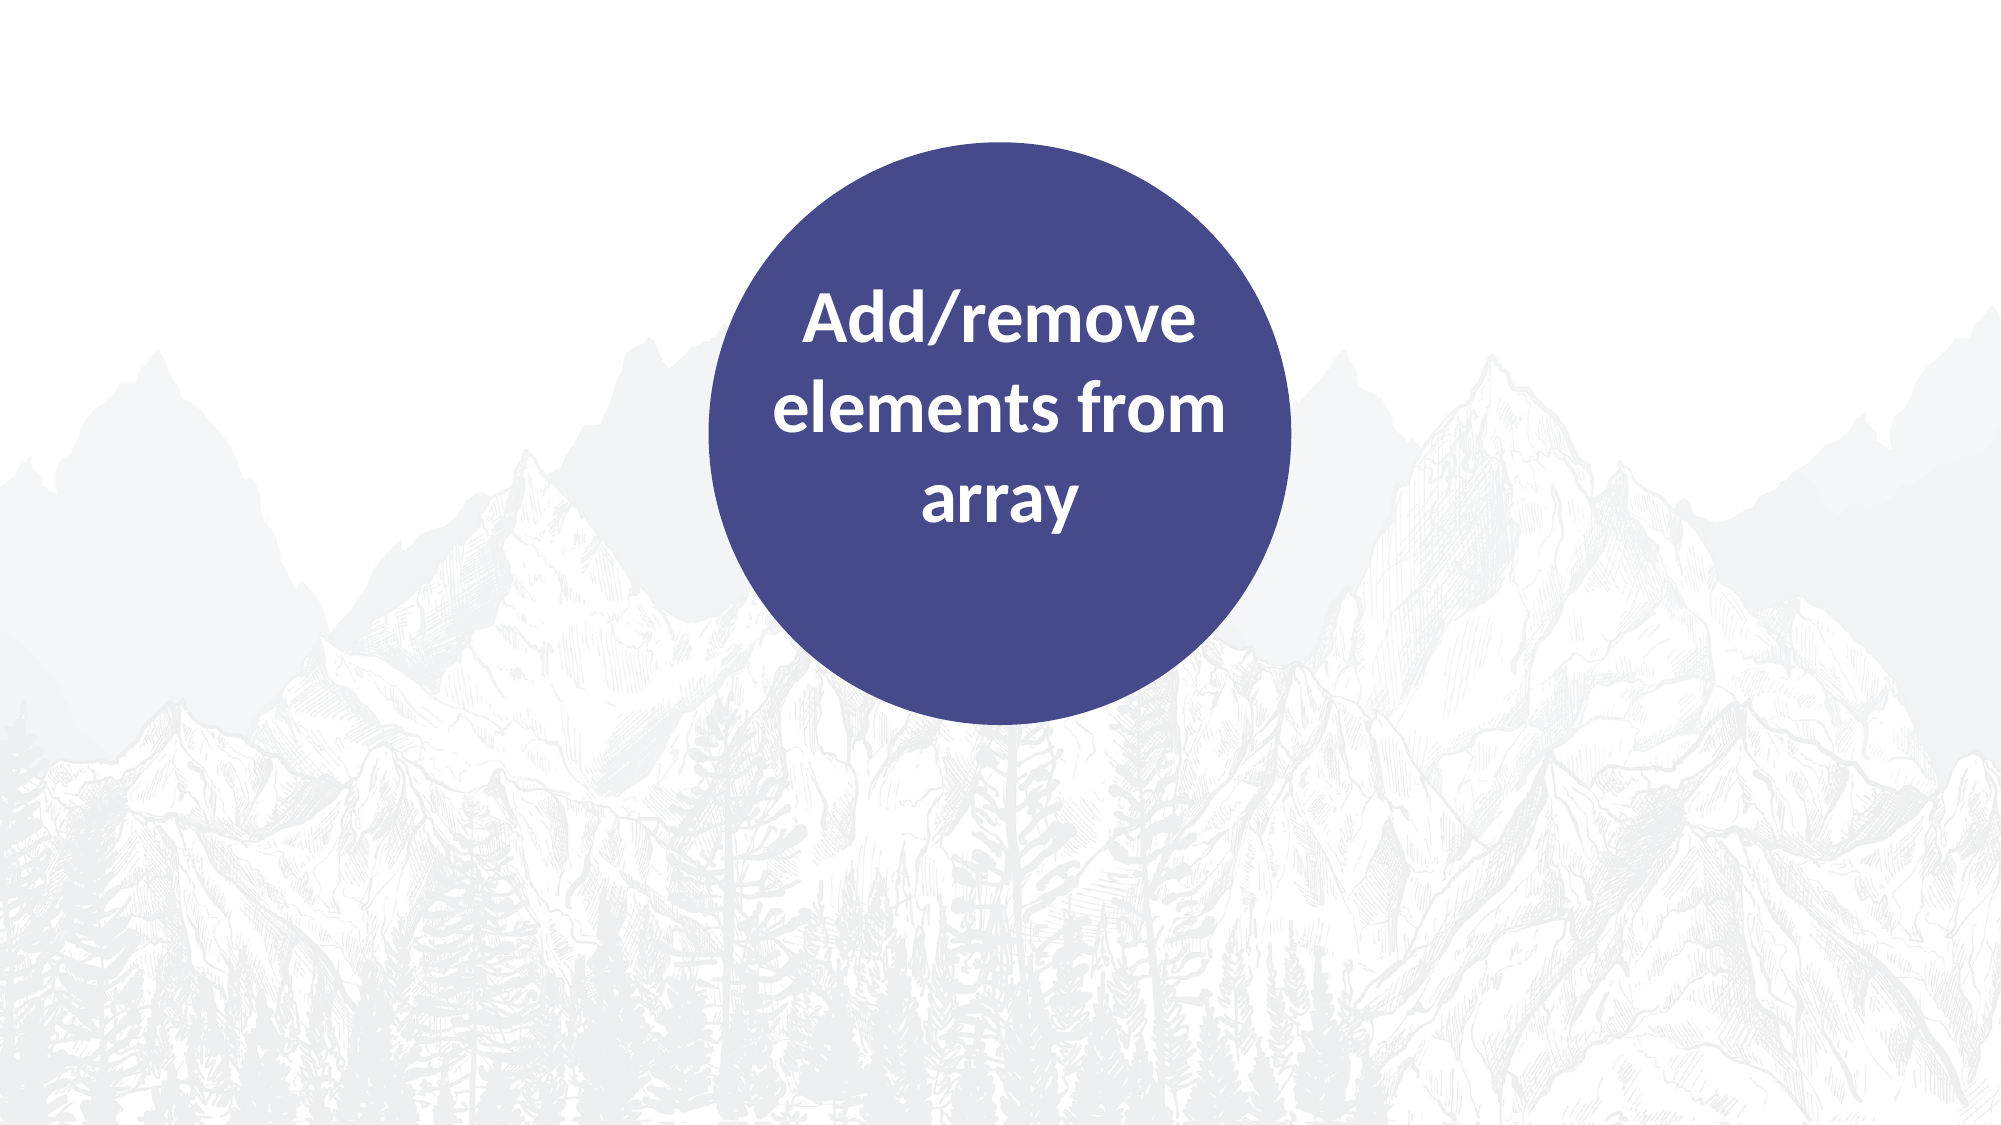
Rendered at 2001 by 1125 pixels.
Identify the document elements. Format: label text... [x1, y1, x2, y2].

text_box Add/remove elements from array [743, 252, 1257, 494]
